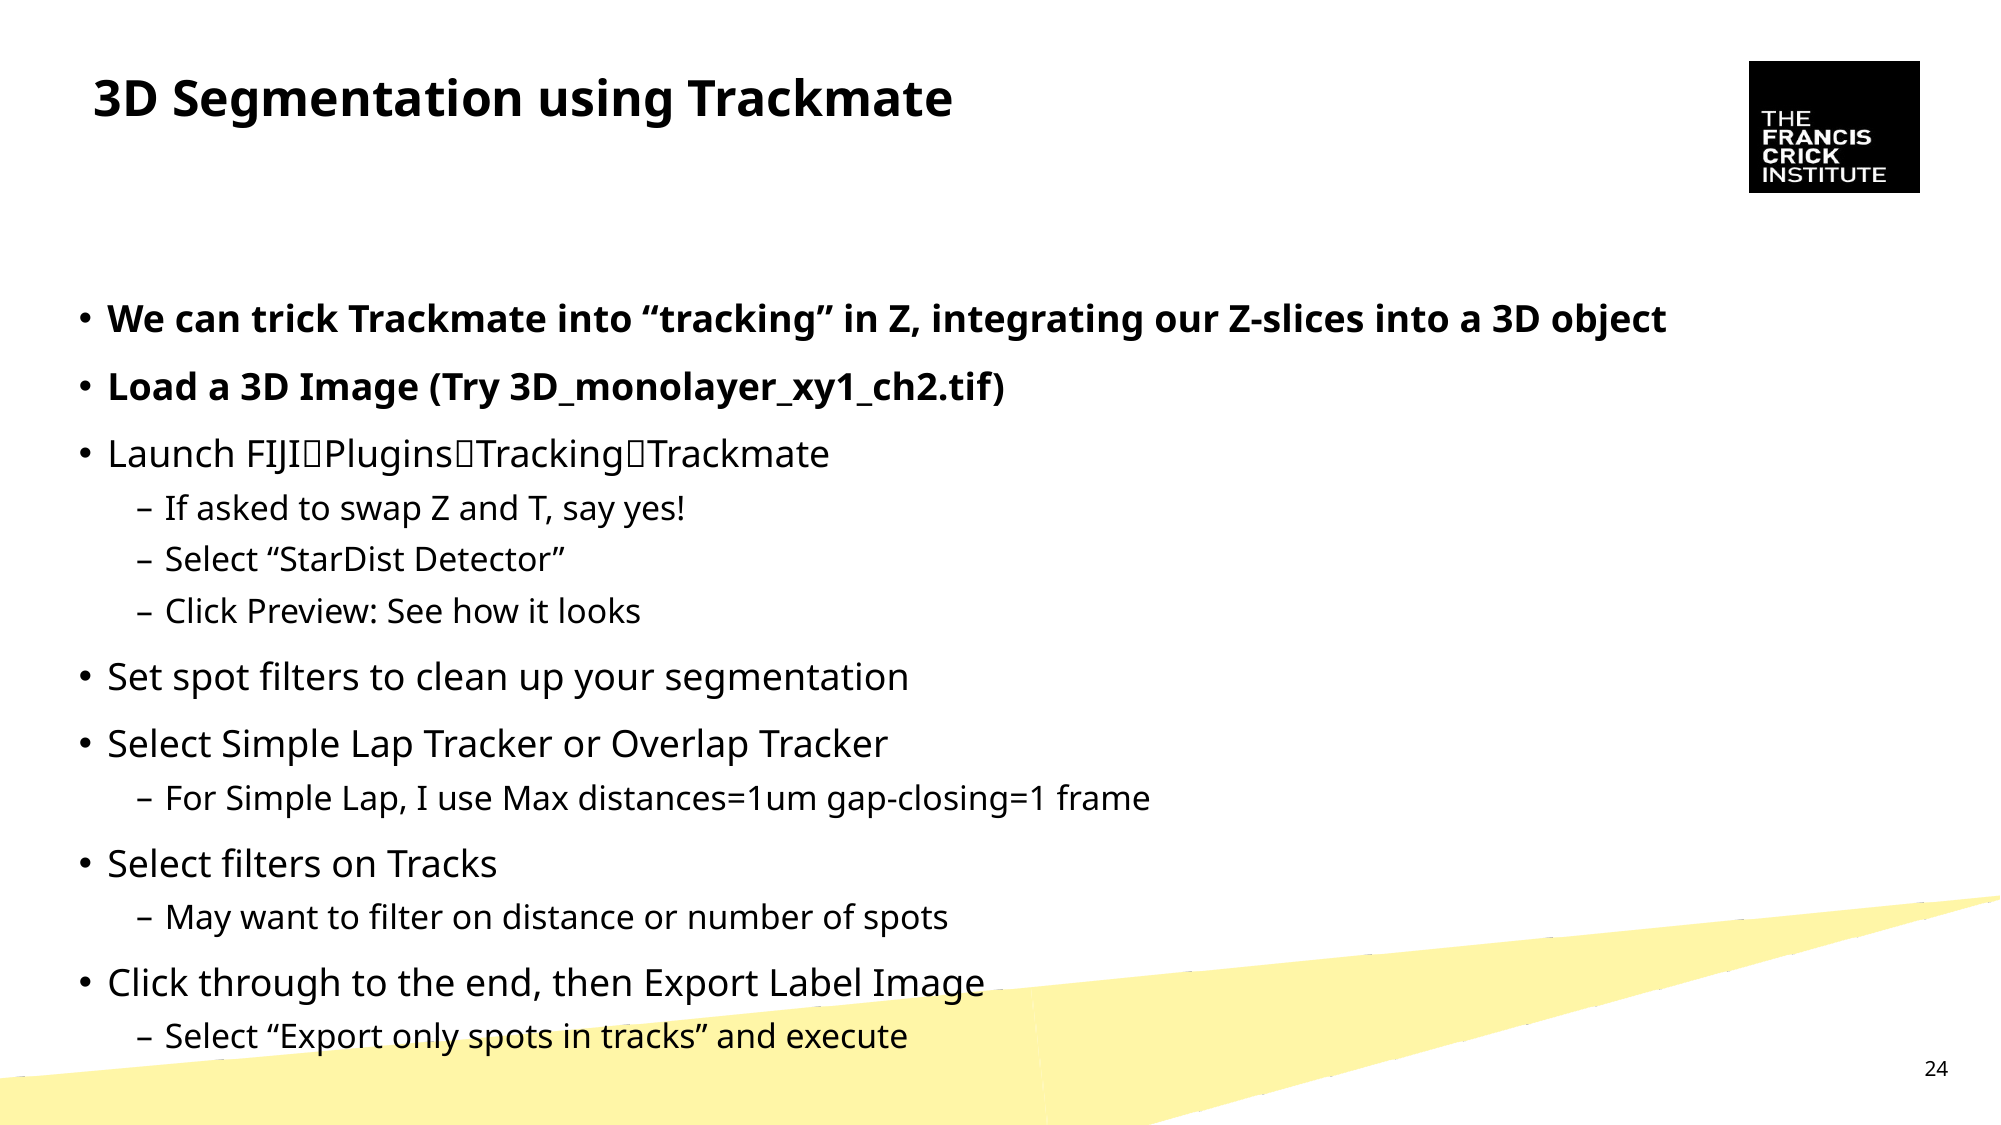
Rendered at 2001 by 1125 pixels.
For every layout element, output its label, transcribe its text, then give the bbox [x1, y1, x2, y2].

list We can trick Trackmate into “tracking” in Z, integrating our Z-slices into a 3D object Load a 3D Image (Try 3D_monolayer_xy1_ch2.tif) Launch FIJIPluginsTrackingTrackmate If asked to swap Z and T, say yes! Select “StarDist Detector” Click Preview: See how it looks Set spot filters to clean up your segmentation Select Simple Lap Tracker or Overlap Tracker For Simple Lap, I use Max distances=1um gap-closing=1 frame Select filters on Tracks May want to filter on distance or number of spots Click through to the end, then Export Label Image Select “Export only spots in tracks” and execute [78, 295, 1930, 1063]
title 3D Segmentation using Trackmate [77, 58, 1560, 208]
picture [1749, 61, 1920, 193]
slide_number 24 [1858, 1039, 1964, 1100]
